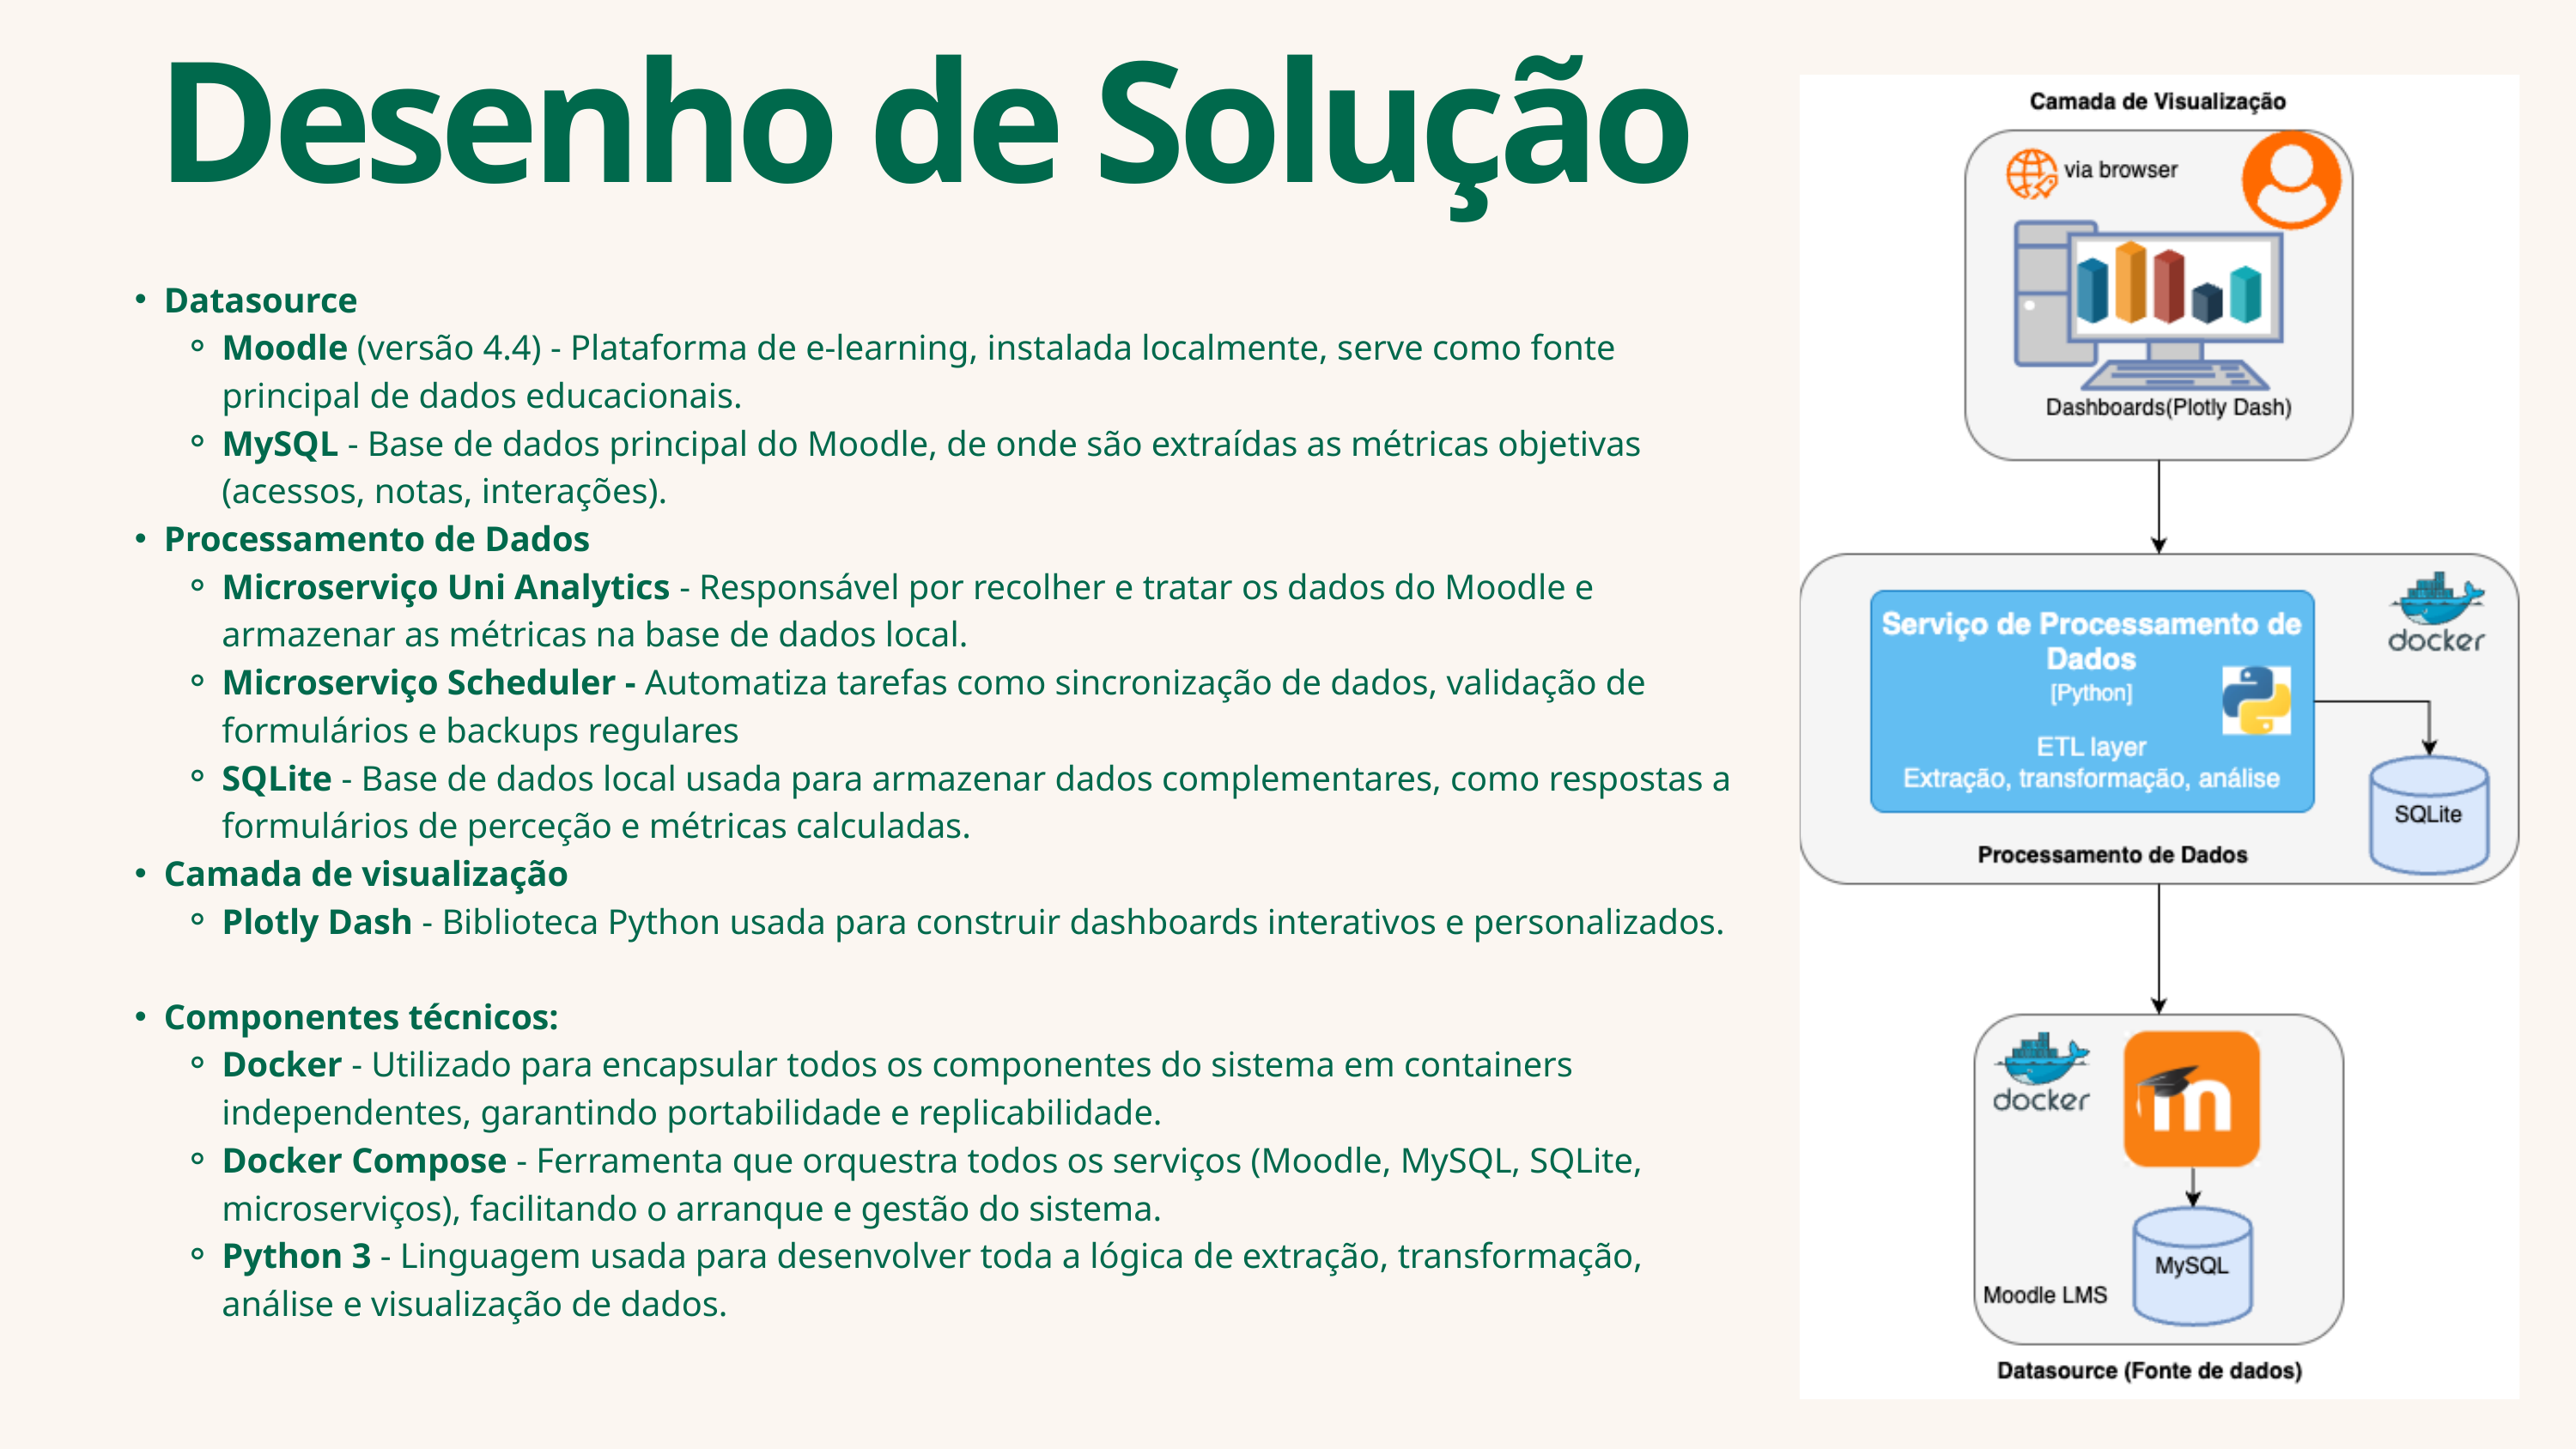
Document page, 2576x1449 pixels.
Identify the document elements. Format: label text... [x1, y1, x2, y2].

text_box Desenho de Solução [97, 65, 1757, 217]
text_box [1799, 75, 2520, 1399]
text_box Datasource Moodle (versão 4.4) - Plataforma de e-learning, instalada localmente, serve como fonte principal de dados educacionais. MySQL - Base de dados principal do Moodle, de onde são extraídas as métricas objetivas (acessos, notas, interações). Processamento de Dados Microserviço Uni Analytics - Responsável por recolher e tratar os dados do Moodle e armazenar as métricas na base de dados local. Microserviço Scheduler - Automatiza tarefas como sincronização de dados, validação de formulários e backups regulares SQLite - Base de dados local usada para armazenar dados complementares, como respostas a formulários de perceção e métricas calculadas. Camada de visualização Plotly Dash - Biblioteca Python usada para construir dashboards interativos e personalizados. Componentes técnicos: Docker - Utilizado para encapsular todos os componentes do sistema em containers independentes, garantindo portabilidade e replicabilidade. Docker Compose - Ferramenta que orquestra todos os serviços (Moodle, MySQL, SQLite, microserviços), facilitando o arranque e gestão do sistema. Python 3 - Linguagem usada para desenvolver toda a lógica de extração, transformação, análise e visualização de dados. [106, 223, 1748, 1449]
